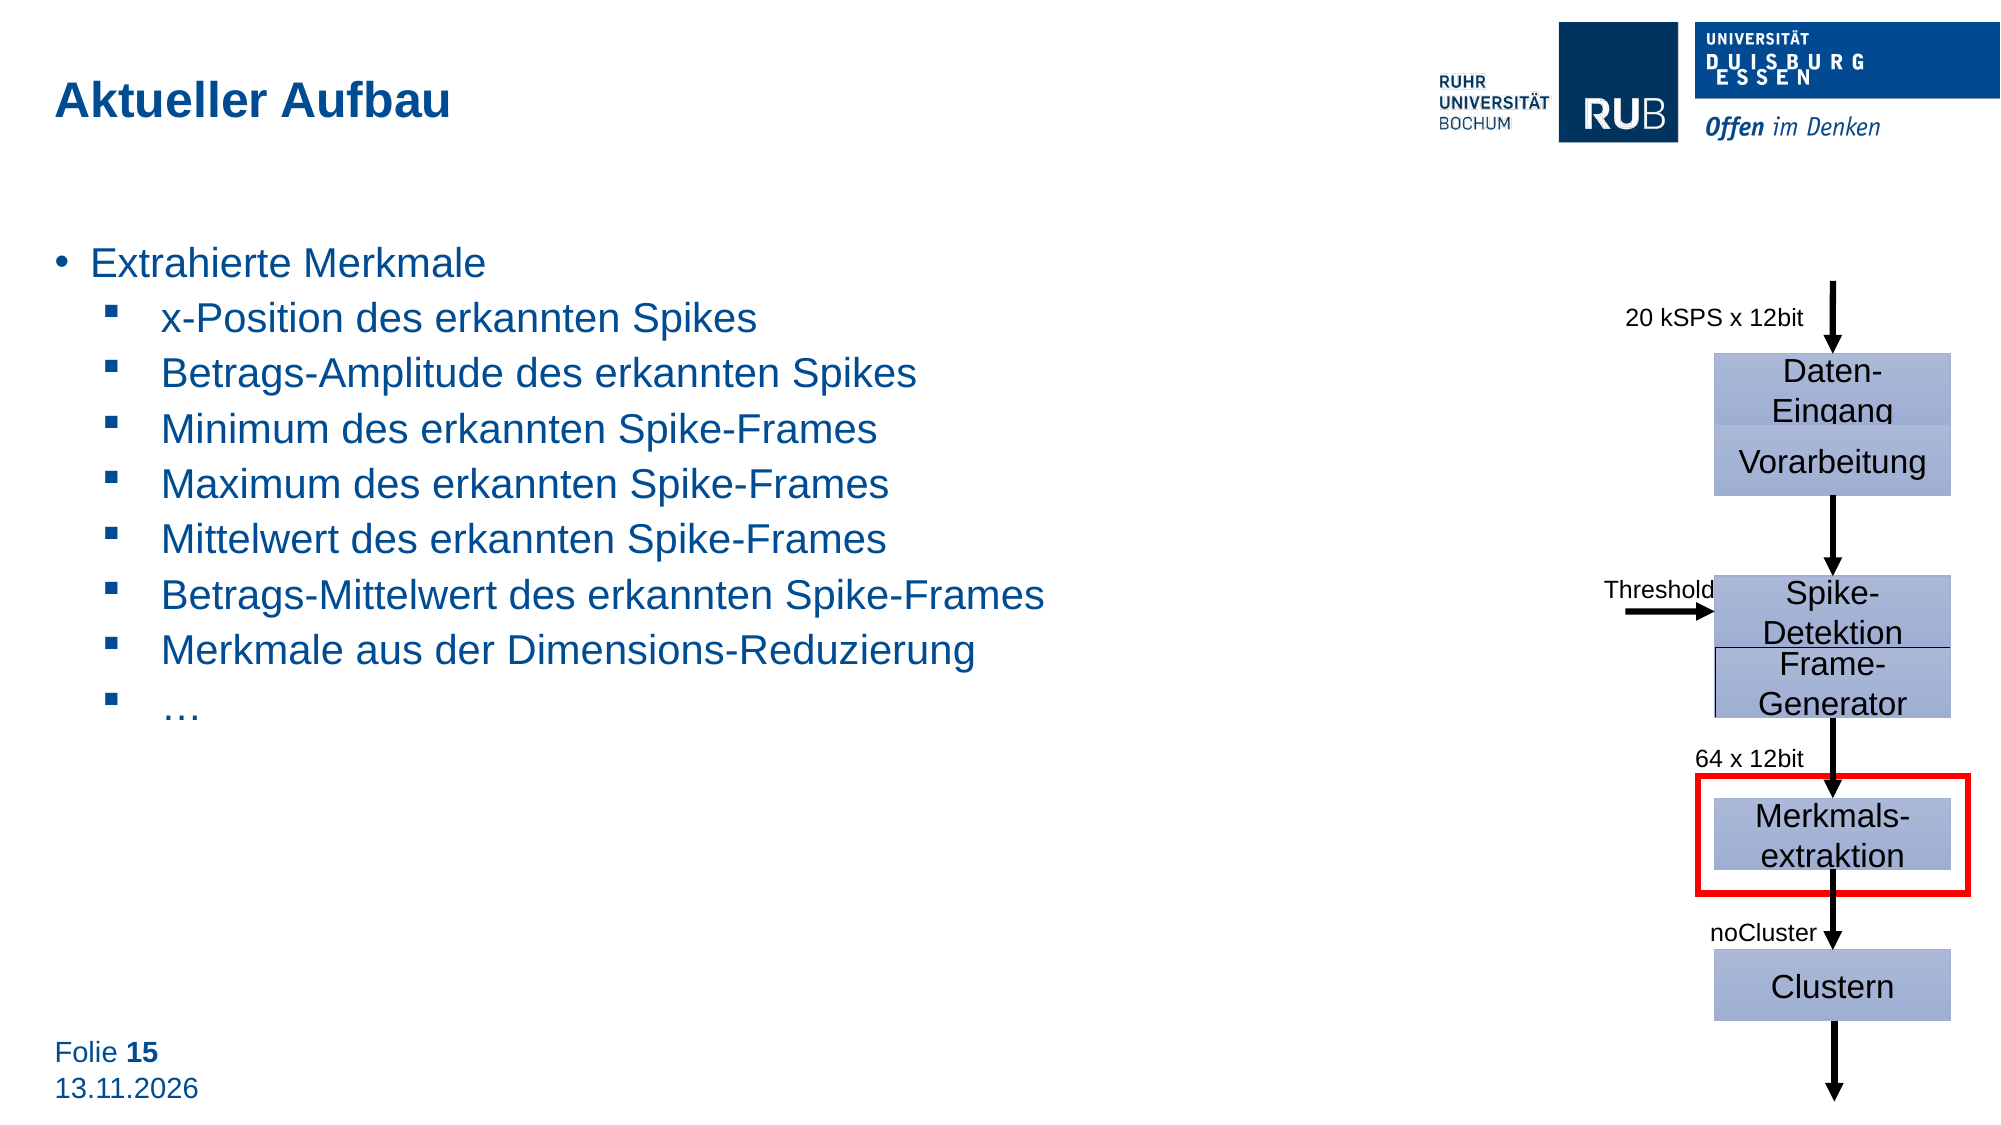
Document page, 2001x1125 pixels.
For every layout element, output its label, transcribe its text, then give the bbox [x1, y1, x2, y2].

text_box [1697, 775, 1832, 894]
text_box [1834, 775, 1968, 894]
text_box Vorarbeitung [1714, 424, 1951, 496]
list Extrahierte Merkmale x-Position des erkannten Spikes Betrags-Amplitude des erkannten Spikes Minimum des erkannten Spike-Frames Maximum des erkannten Spike-Frames Mittelwert des erkannten Spike-Frames Betrags-Mittelwert des erkannten Spike-Frames Merkmale aus der Dimensions-Reduzierung … [54, 230, 1589, 1019]
text_box 20 kSPS x 12bit [1610, 293, 1820, 339]
picture [1387, 0, 2000, 175]
text_box Clustern [1714, 949, 1951, 1021]
text_box noCluster [1695, 909, 1833, 955]
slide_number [54, 1070, 287, 1105]
text_box 64 x 12bit [1680, 735, 1820, 780]
slide_number Folie 15 [54, 1033, 287, 1070]
text_box Spike-Detektion [1714, 575, 1951, 646]
text_box Frame-Generator [1714, 646, 1951, 718]
text_box Daten-Eingang [1714, 353, 1951, 424]
text_box Merkmals-extraktion [1714, 798, 1951, 870]
list Aktueller Aufbau [54, 43, 1589, 159]
text_box Threshold [1588, 566, 1731, 611]
